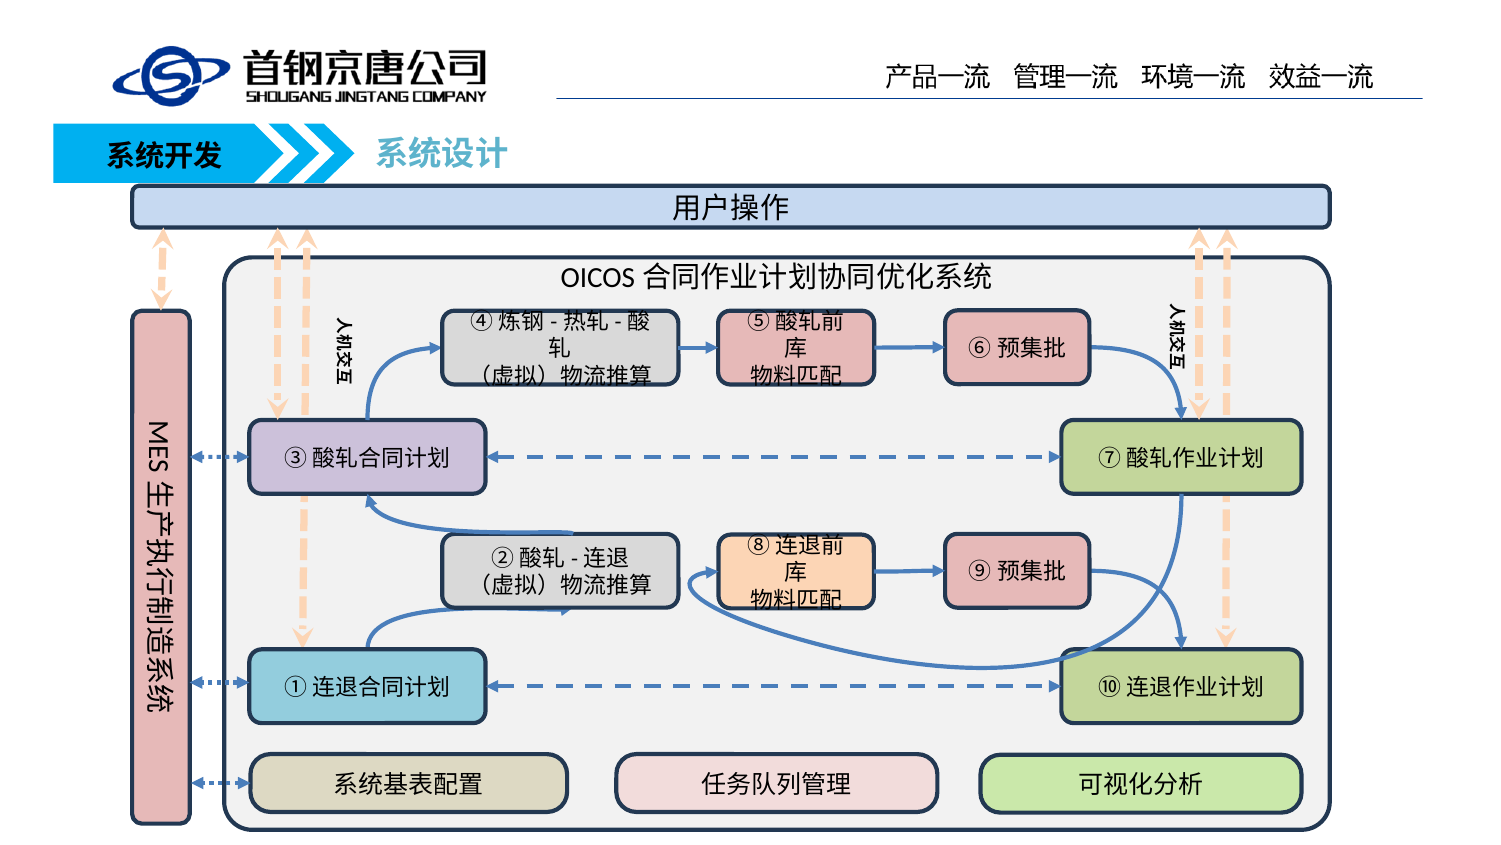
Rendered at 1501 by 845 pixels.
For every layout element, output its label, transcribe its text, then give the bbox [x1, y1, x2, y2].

text_box 可视化分析 [978, 752, 1304, 815]
text_box ⑦酸轧作业计划 [1059, 417, 1220, 496]
text_box [51, 121, 263, 185]
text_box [910, 300, 990, 765]
text_box OICOS合同作业计划协同优化系统 [222, 255, 1332, 832]
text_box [1089, 347, 1182, 421]
text_box [301, 121, 357, 183]
text_box 系统设计 [360, 124, 913, 180]
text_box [368, 346, 442, 422]
text_box ②酸轧-连退 （虚拟）物流推算 [497, 531, 681, 610]
text_box ③酸轧合同计划 [247, 417, 297, 496]
text_box ⑧连退前库 物料匹配 [716, 532, 876, 611]
text_box ⑦酸轧作业计划 [1233, 417, 1304, 496]
text_box ⑥预集批 [994, 308, 1092, 387]
text_box 任务队列管理 [614, 751, 940, 815]
text_box ⑩连退作业计划 [1059, 647, 1304, 726]
text_box ⑤酸轧前库 物料匹配 [716, 308, 877, 387]
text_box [449, 623, 492, 732]
text_box 系统开发 [91, 129, 269, 177]
text_box ①连退合同计划 [247, 647, 444, 726]
text_box ④炼钢-热轧-酸轧 （虚拟）物流推算 [440, 308, 681, 387]
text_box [1089, 570, 1182, 650]
text_box [269, 135, 286, 171]
text_box 用户操作 [130, 183, 1332, 230]
text_box ⑨预集批 [994, 531, 1092, 610]
text_box 人机交互 [312, 303, 363, 385]
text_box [160, 227, 164, 311]
text_box 人机交互 [1144, 288, 1194, 370]
text_box ③酸轧合同计划 [312, 417, 444, 496]
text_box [302, 227, 308, 650]
text_box [266, 121, 322, 183]
picture [110, 32, 1483, 119]
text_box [449, 410, 491, 617]
text_box 系统基表配置 [248, 751, 570, 815]
text_box MES生产执行制造系统 [130, 308, 192, 826]
